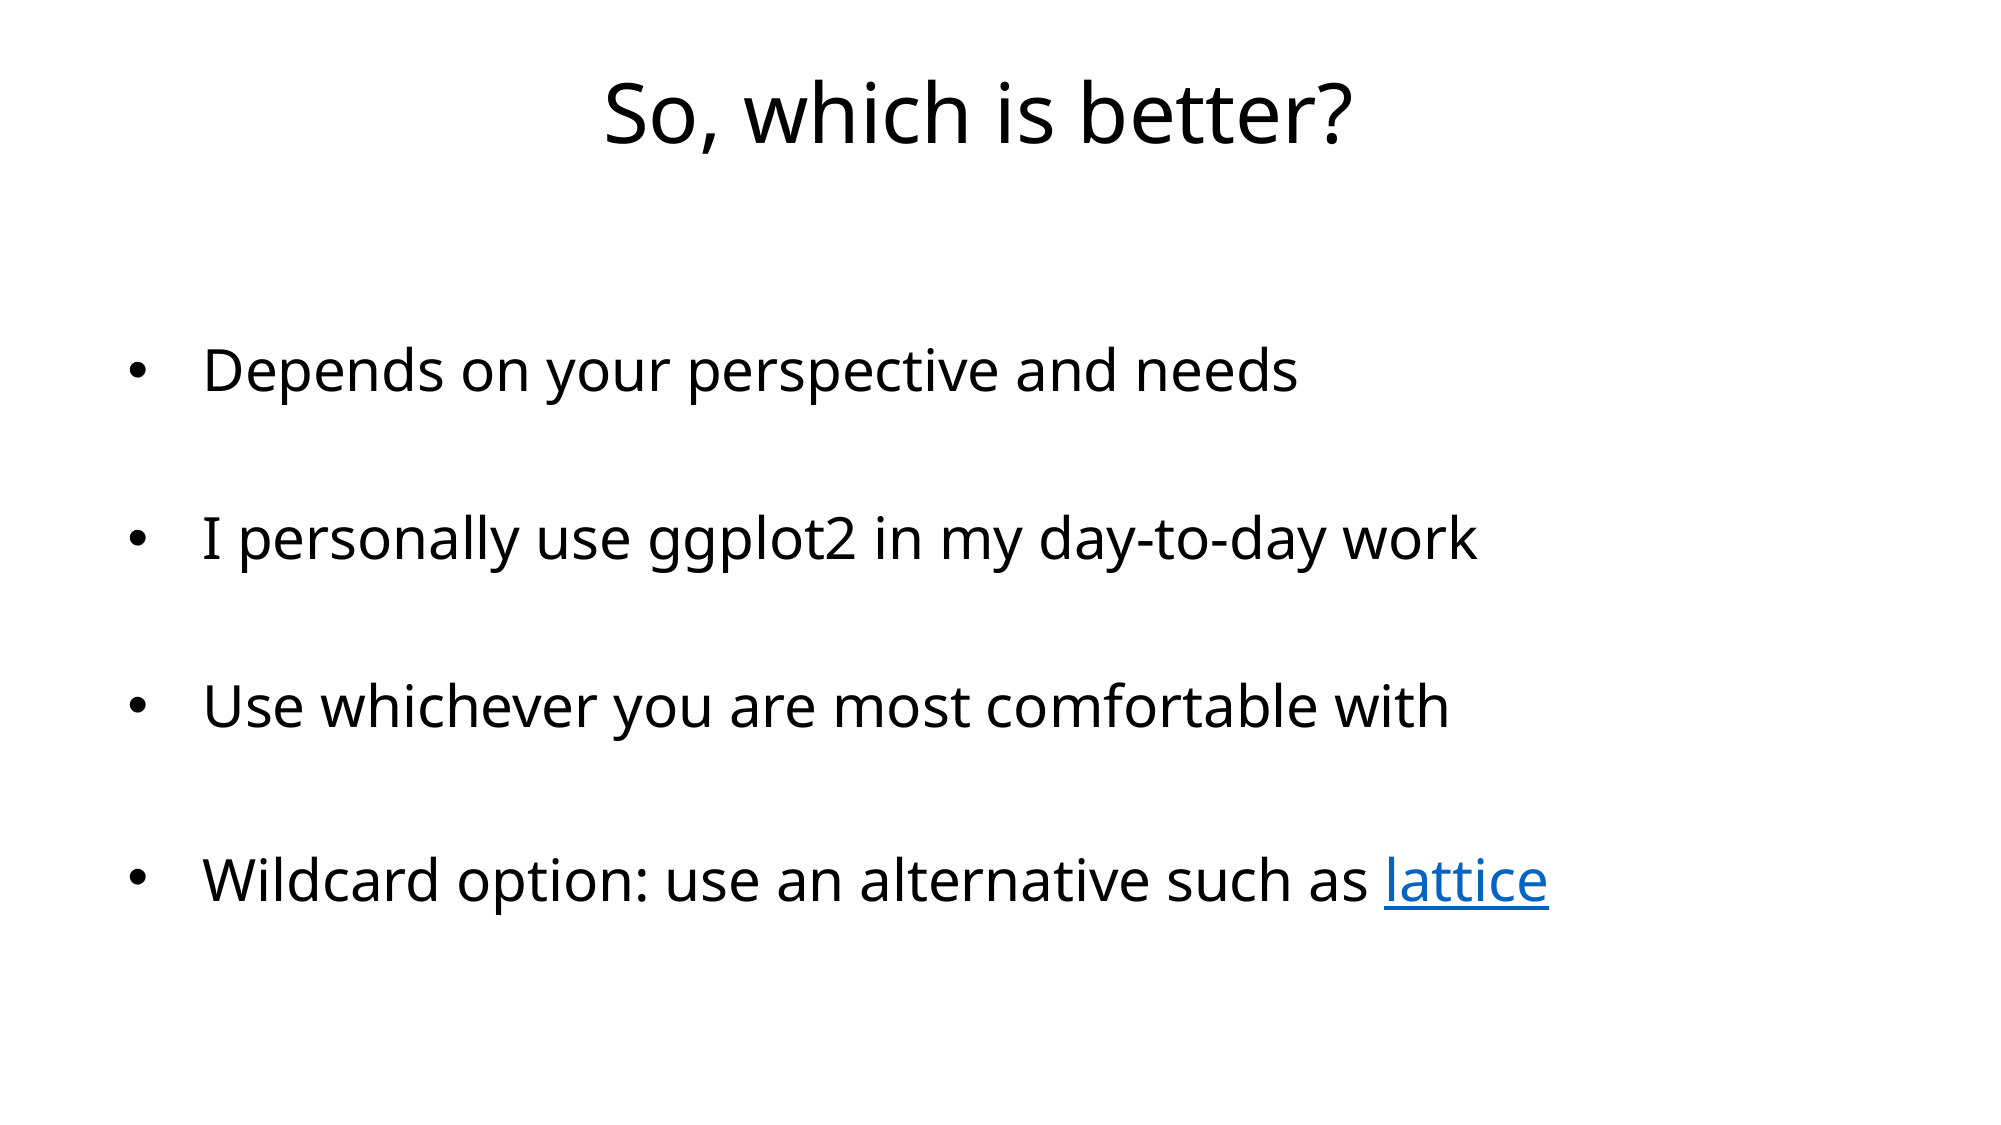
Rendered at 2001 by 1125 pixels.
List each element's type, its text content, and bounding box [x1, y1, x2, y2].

text_box Depends on your perspective and needs I personally use ggplot2 in my day-to-day work Use whichever you are most comfortable with Wildcard option: use an alternative such as lattice [127, 325, 1898, 935]
title So, which is better? [87, 55, 1870, 177]
